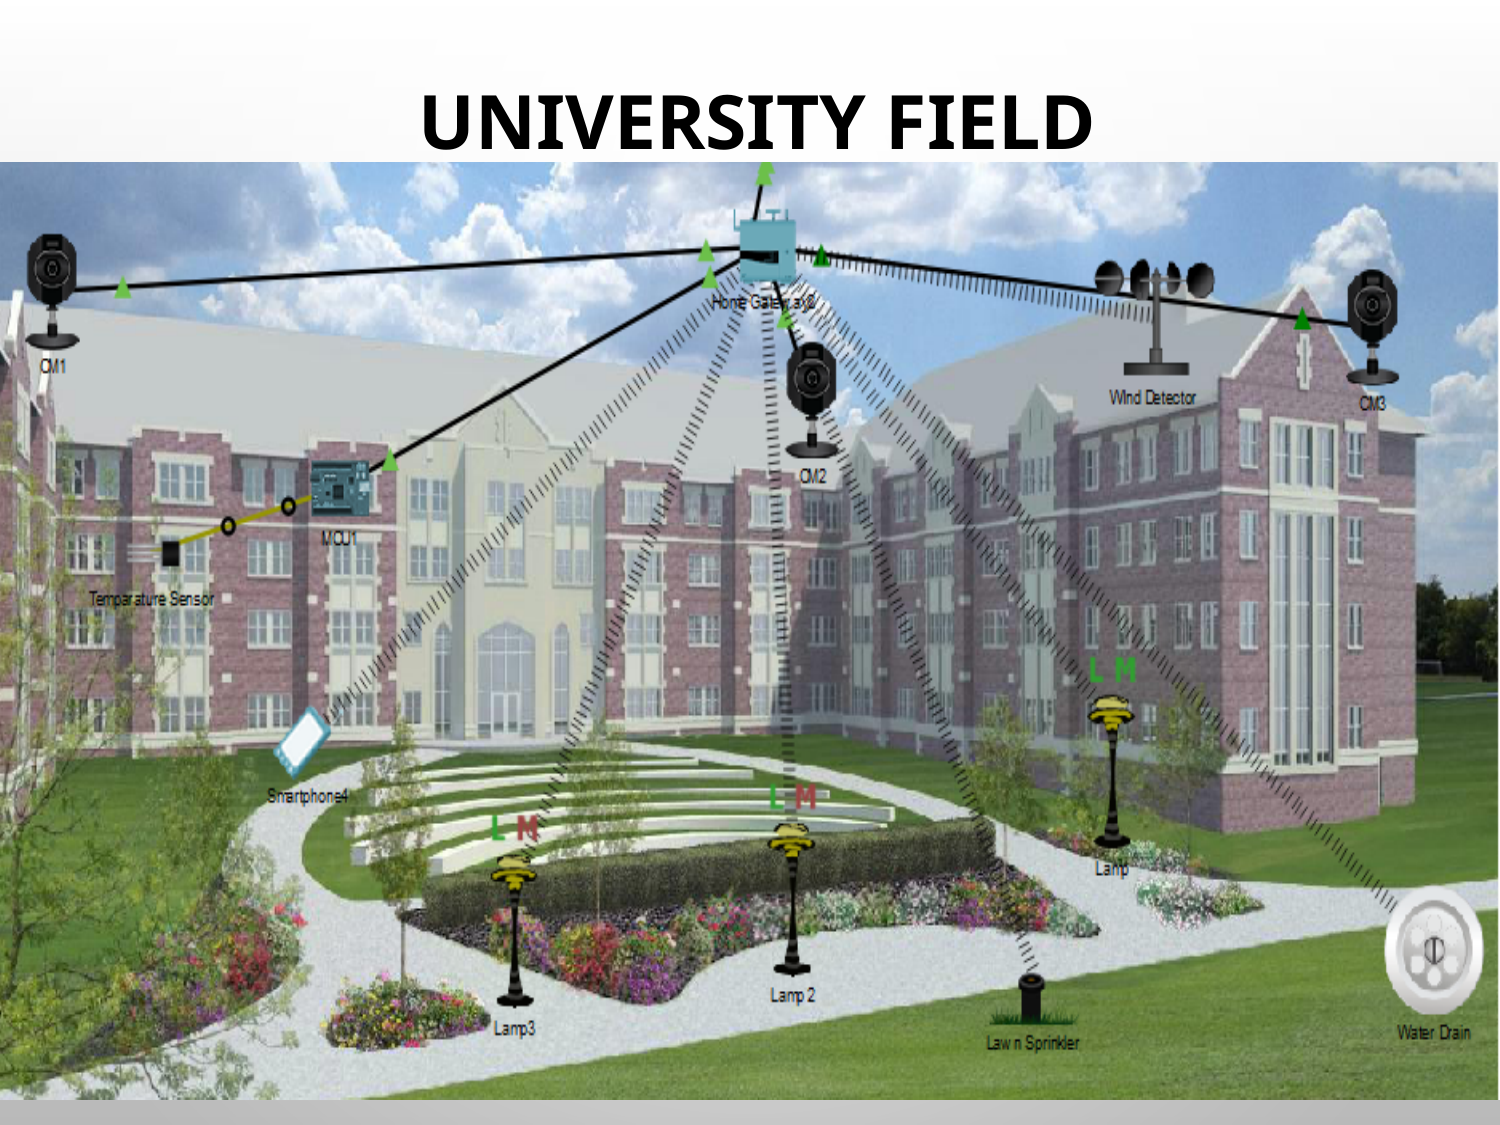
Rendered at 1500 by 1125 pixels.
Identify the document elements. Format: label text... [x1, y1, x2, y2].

picture [0, 1101, 1500, 1125]
title University Field [148, 50, 1368, 161]
picture [0, 0, 1500, 162]
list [0, 162, 1500, 1101]
